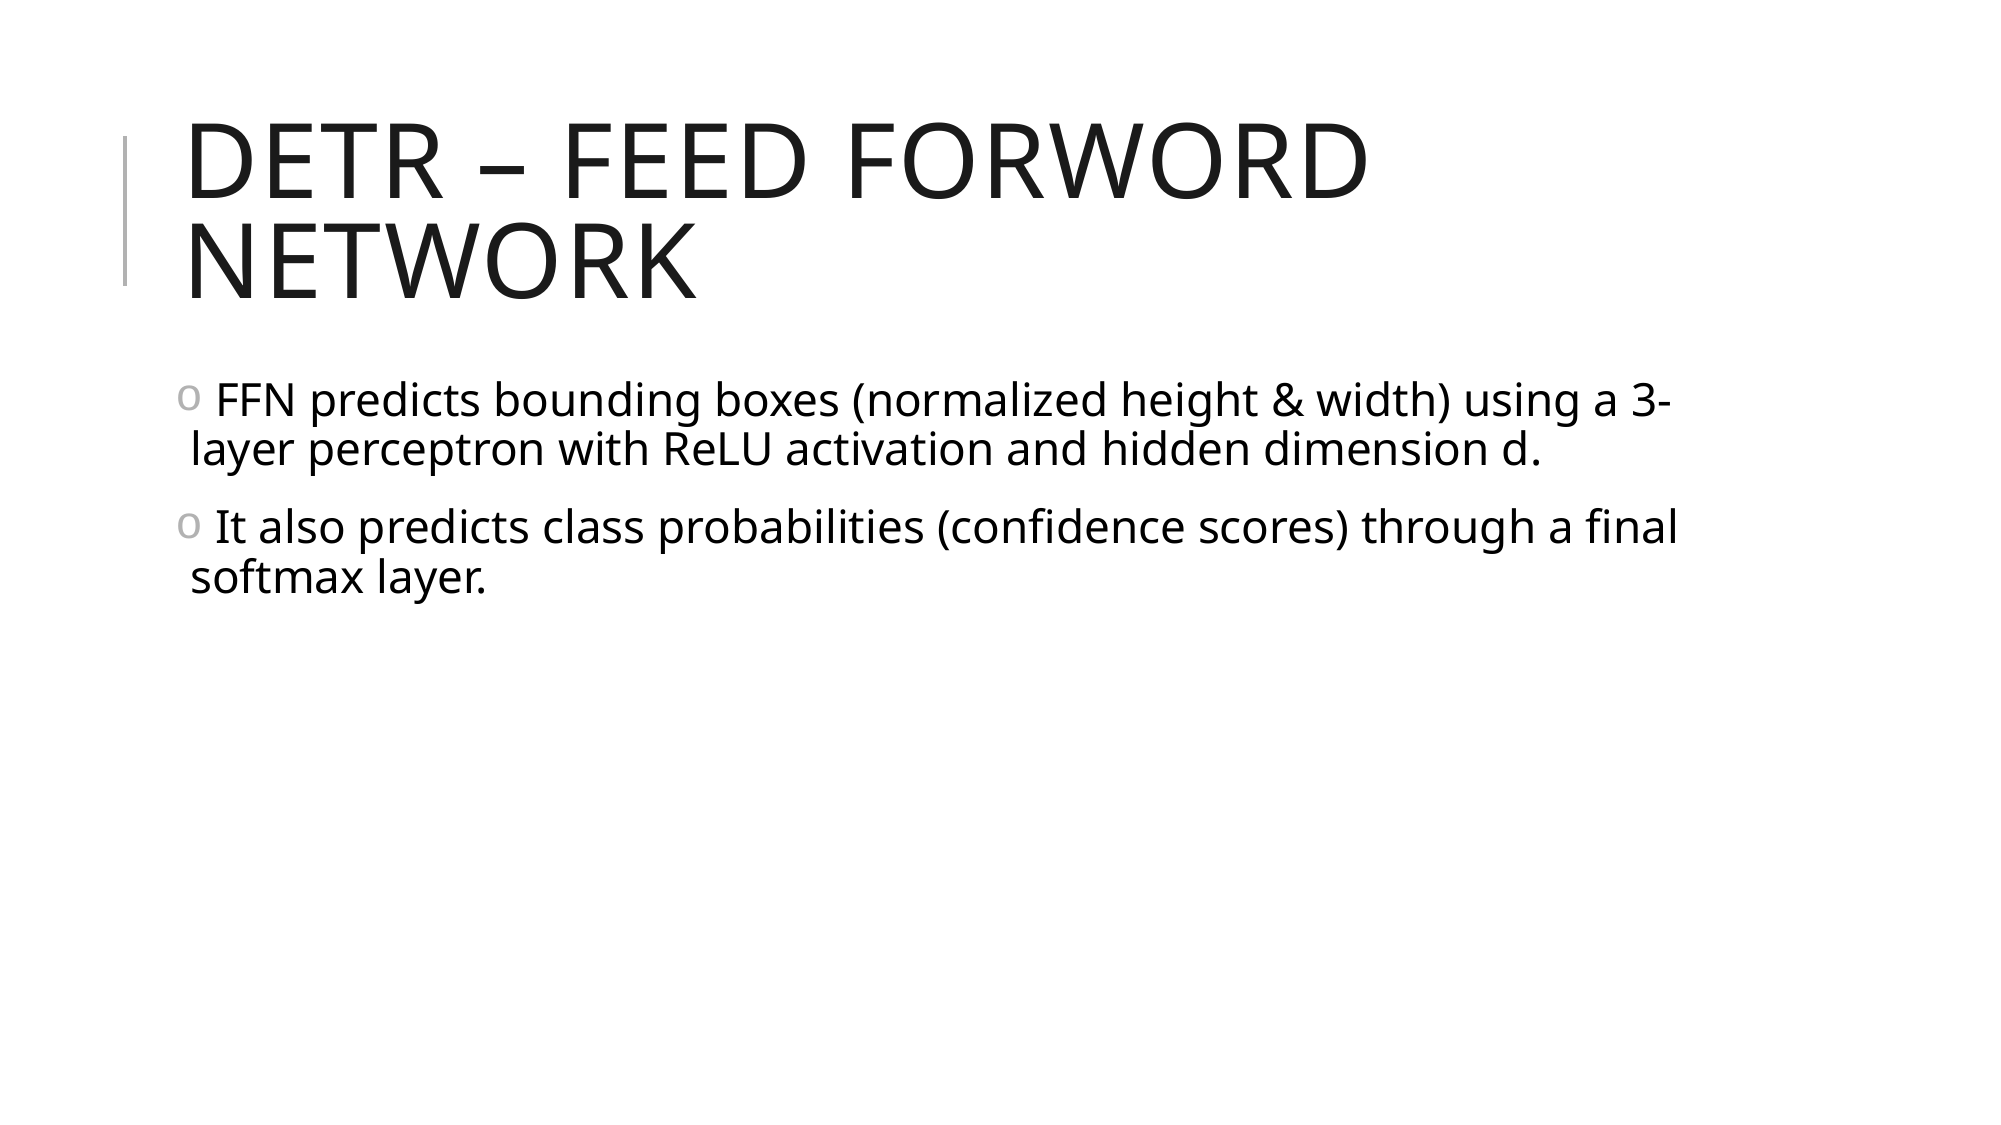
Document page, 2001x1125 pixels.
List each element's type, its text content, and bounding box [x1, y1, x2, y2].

title Detr – Feed forword netWORK [168, 96, 1763, 342]
list FFN predicts bounding boxes (normalized height & width) using a 3-layer perceptron with ReLU activation and hidden dimension d. It also predicts class probabilities (confidence scores) through a final softmax layer. [168, 368, 1763, 1029]
